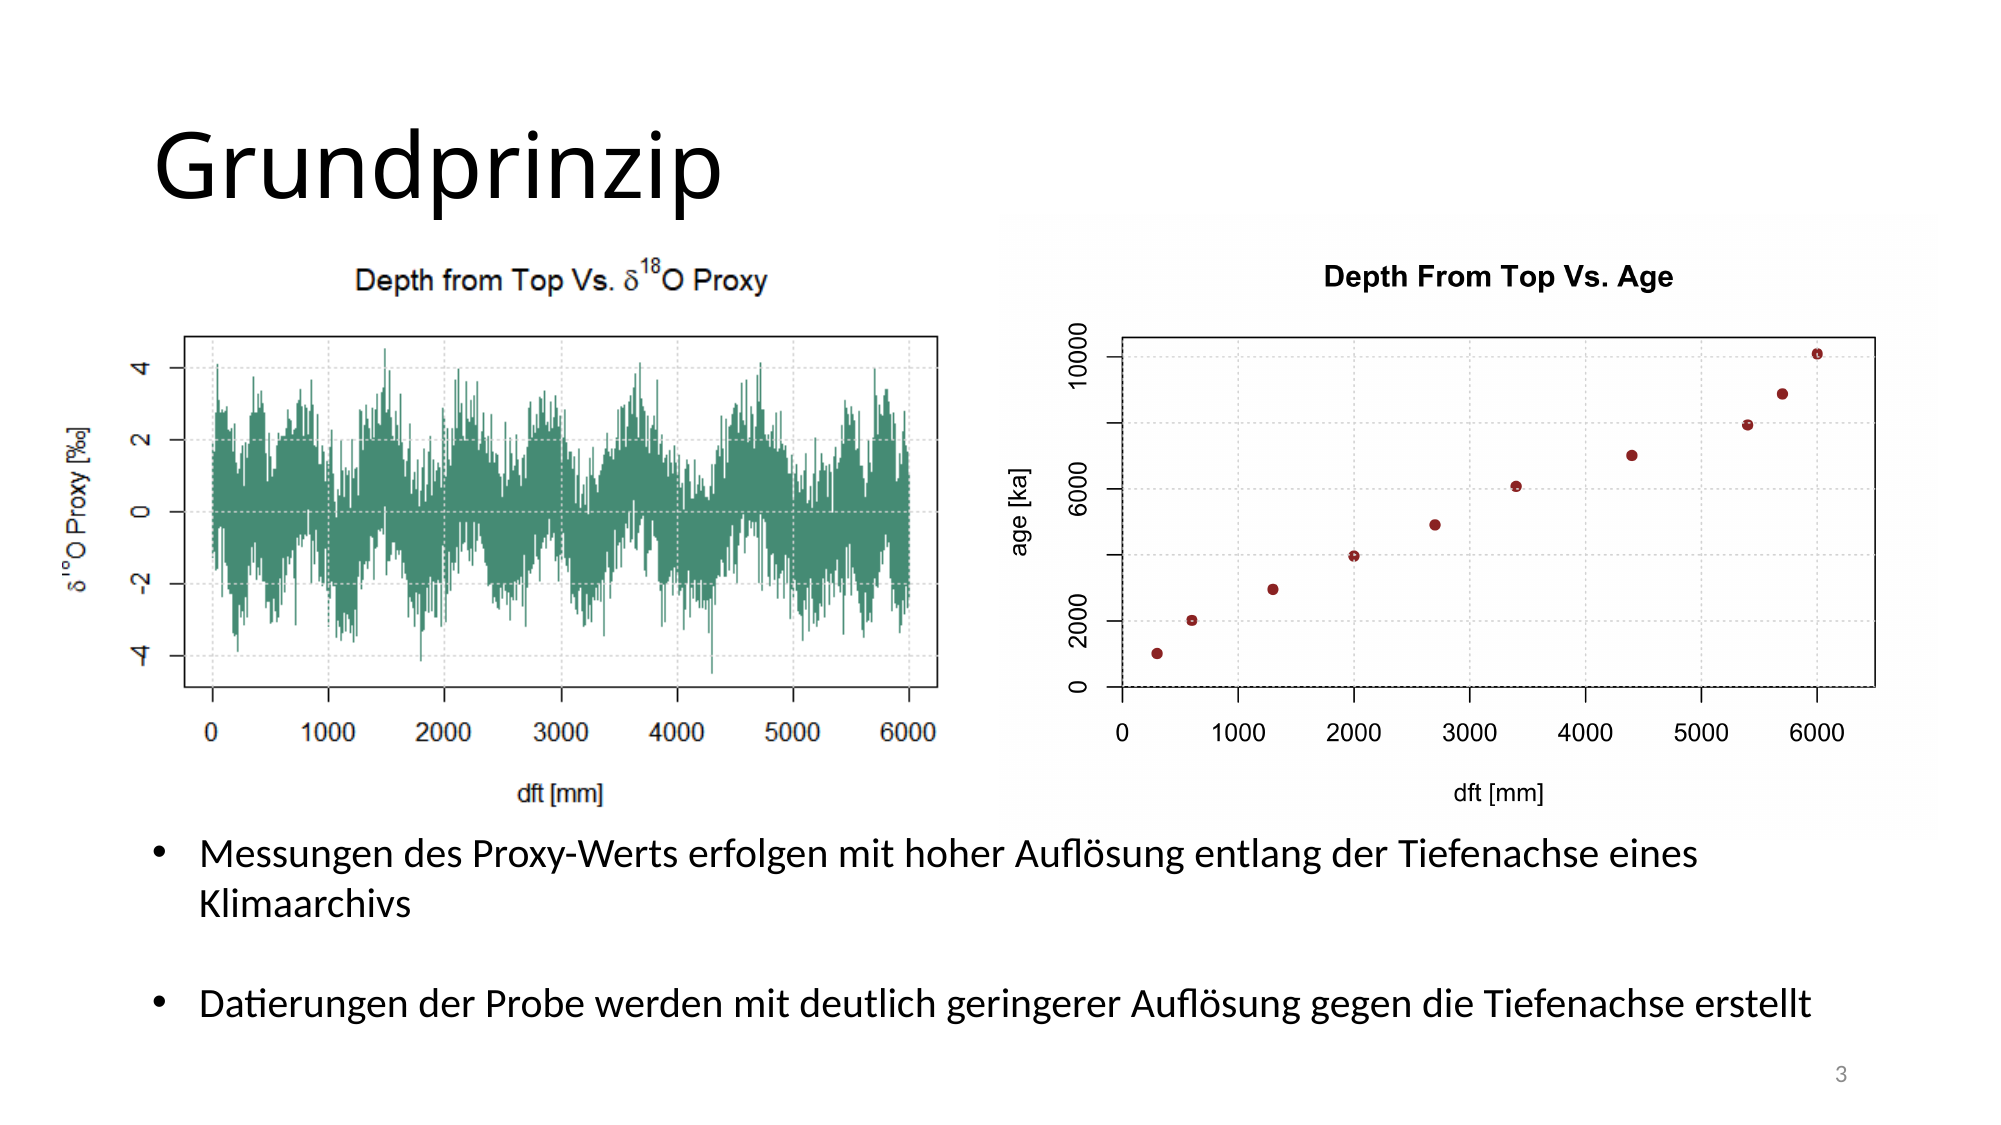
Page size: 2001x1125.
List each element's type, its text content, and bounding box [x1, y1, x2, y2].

text_box Messungen des Proxy-Werts erfolgen mit hoher Auflösung entlang der Tiefenachse eines Klimaarchivs Datierungen der Probe werden mit deutlich geringerer Auflösung gegen die Tiefenachse erstellt [137, 840, 1863, 1034]
slide_number 3 [1412, 1042, 1863, 1103]
picture [62, 214, 1938, 840]
title Grundprinzip [137, 59, 1863, 214]
